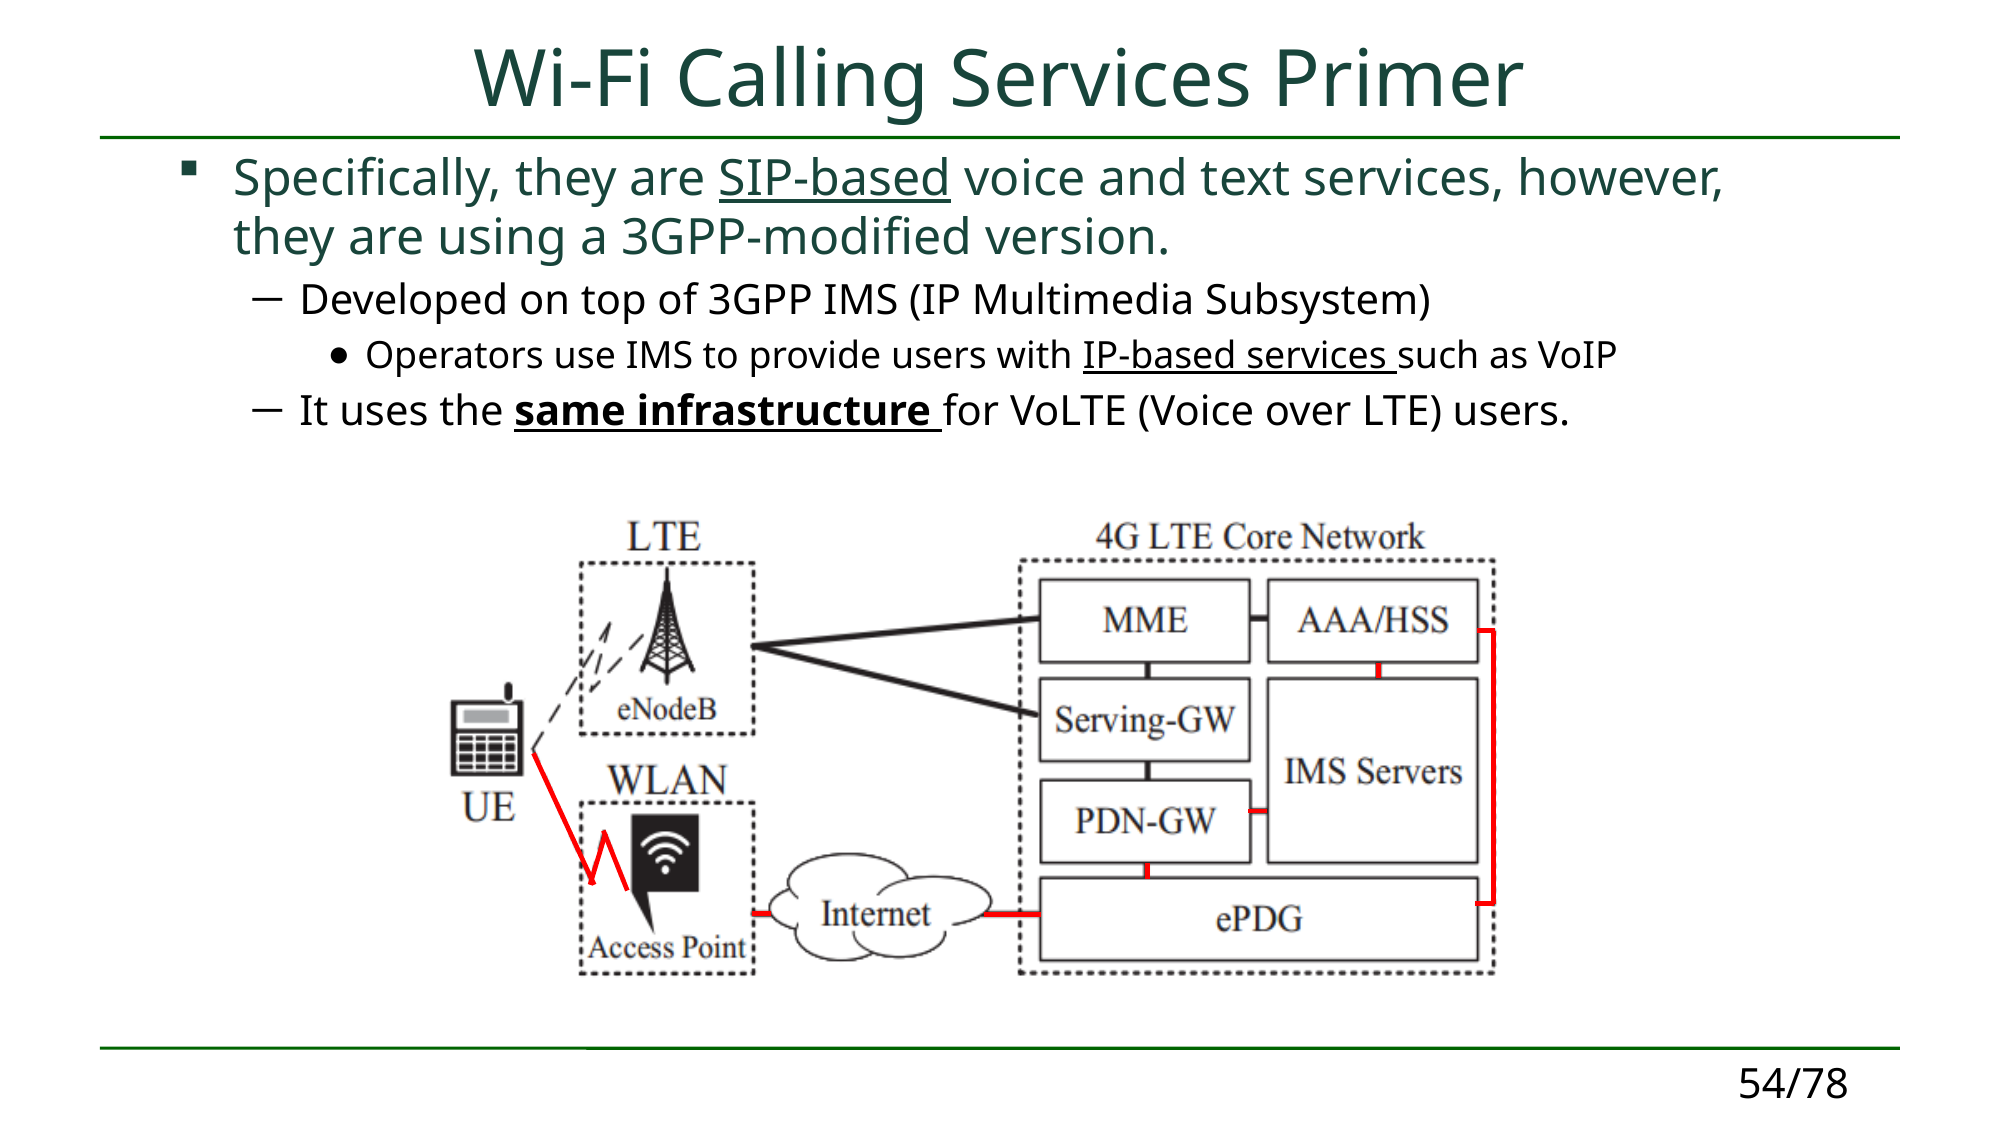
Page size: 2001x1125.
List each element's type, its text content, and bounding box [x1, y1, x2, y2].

list Specifically, they are SIP-based voice and text services, however, they are using a 3GPP-modified version. Developed on top of 3GPP IMS (IP Multimedia Subsystem) Operators use IMS to provide users with IP-based services such as VoIP It uses the same infrastructure for VoLTE (Voice over LTE) users. [162, 137, 1851, 626]
title Wi-Fi Calling Services Primer [0, 12, 2000, 138]
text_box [428, 500, 1518, 1000]
